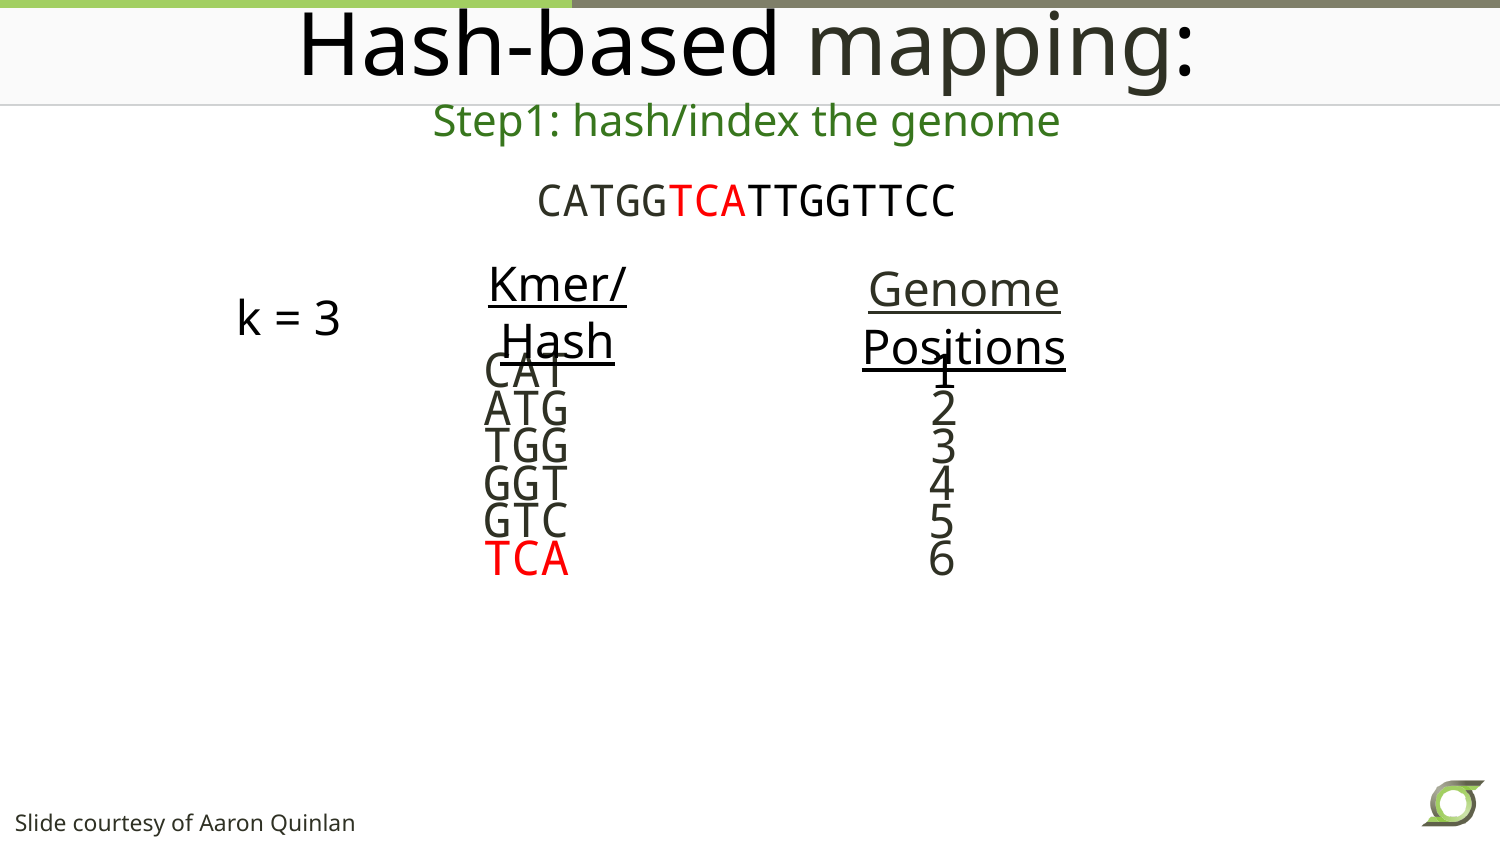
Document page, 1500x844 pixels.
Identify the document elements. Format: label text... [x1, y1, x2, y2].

text_box 3 [923, 425, 955, 463]
text_box k = 3 [225, 299, 352, 334]
text_box 5 [922, 500, 954, 538]
text_box TCA [462, 537, 590, 575]
text_box ATG [462, 387, 590, 425]
text_box Hash-based mapping: Step1: hash/index the genome [61, 0, 1433, 133]
text_box 1 [923, 350, 955, 388]
text_box 6 [922, 538, 954, 575]
text_box CATGGTCATTGGTTCC [514, 172, 978, 226]
text_box TGG [462, 425, 590, 462]
text_box Slide courtesy of Aaron Quinlan [0, 800, 738, 844]
text_box Genome Positions [778, 299, 1150, 334]
text_box 2 [923, 388, 955, 425]
text_box 4 [922, 463, 954, 500]
text_box GGT [462, 462, 590, 500]
text_box Kmer/Hash [439, 299, 675, 322]
text_box GTC [462, 500, 590, 537]
text_box CAT [462, 350, 590, 387]
